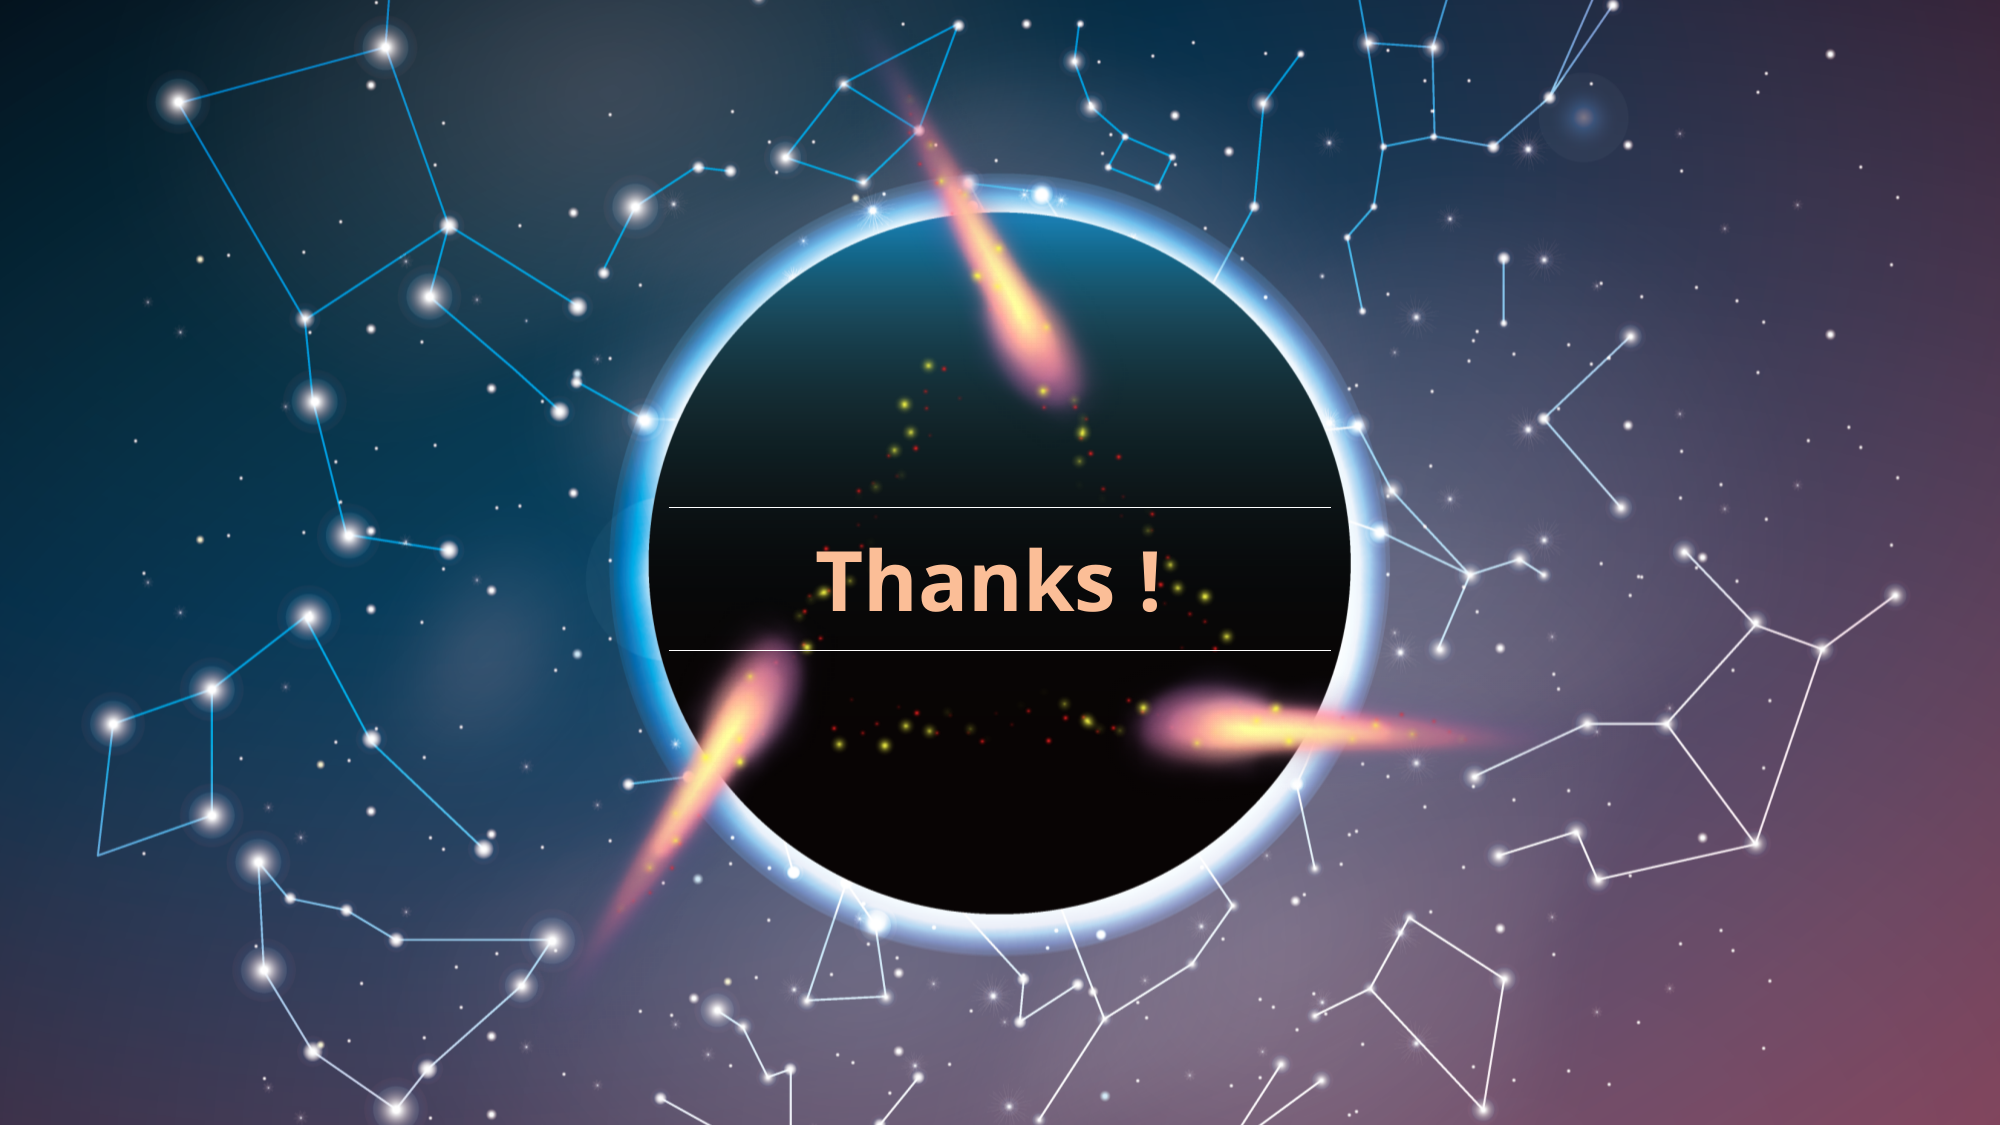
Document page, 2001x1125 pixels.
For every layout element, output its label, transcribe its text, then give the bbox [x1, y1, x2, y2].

text_box Thanks ! [801, 521, 1199, 636]
picture [0, 0, 2000, 1125]
